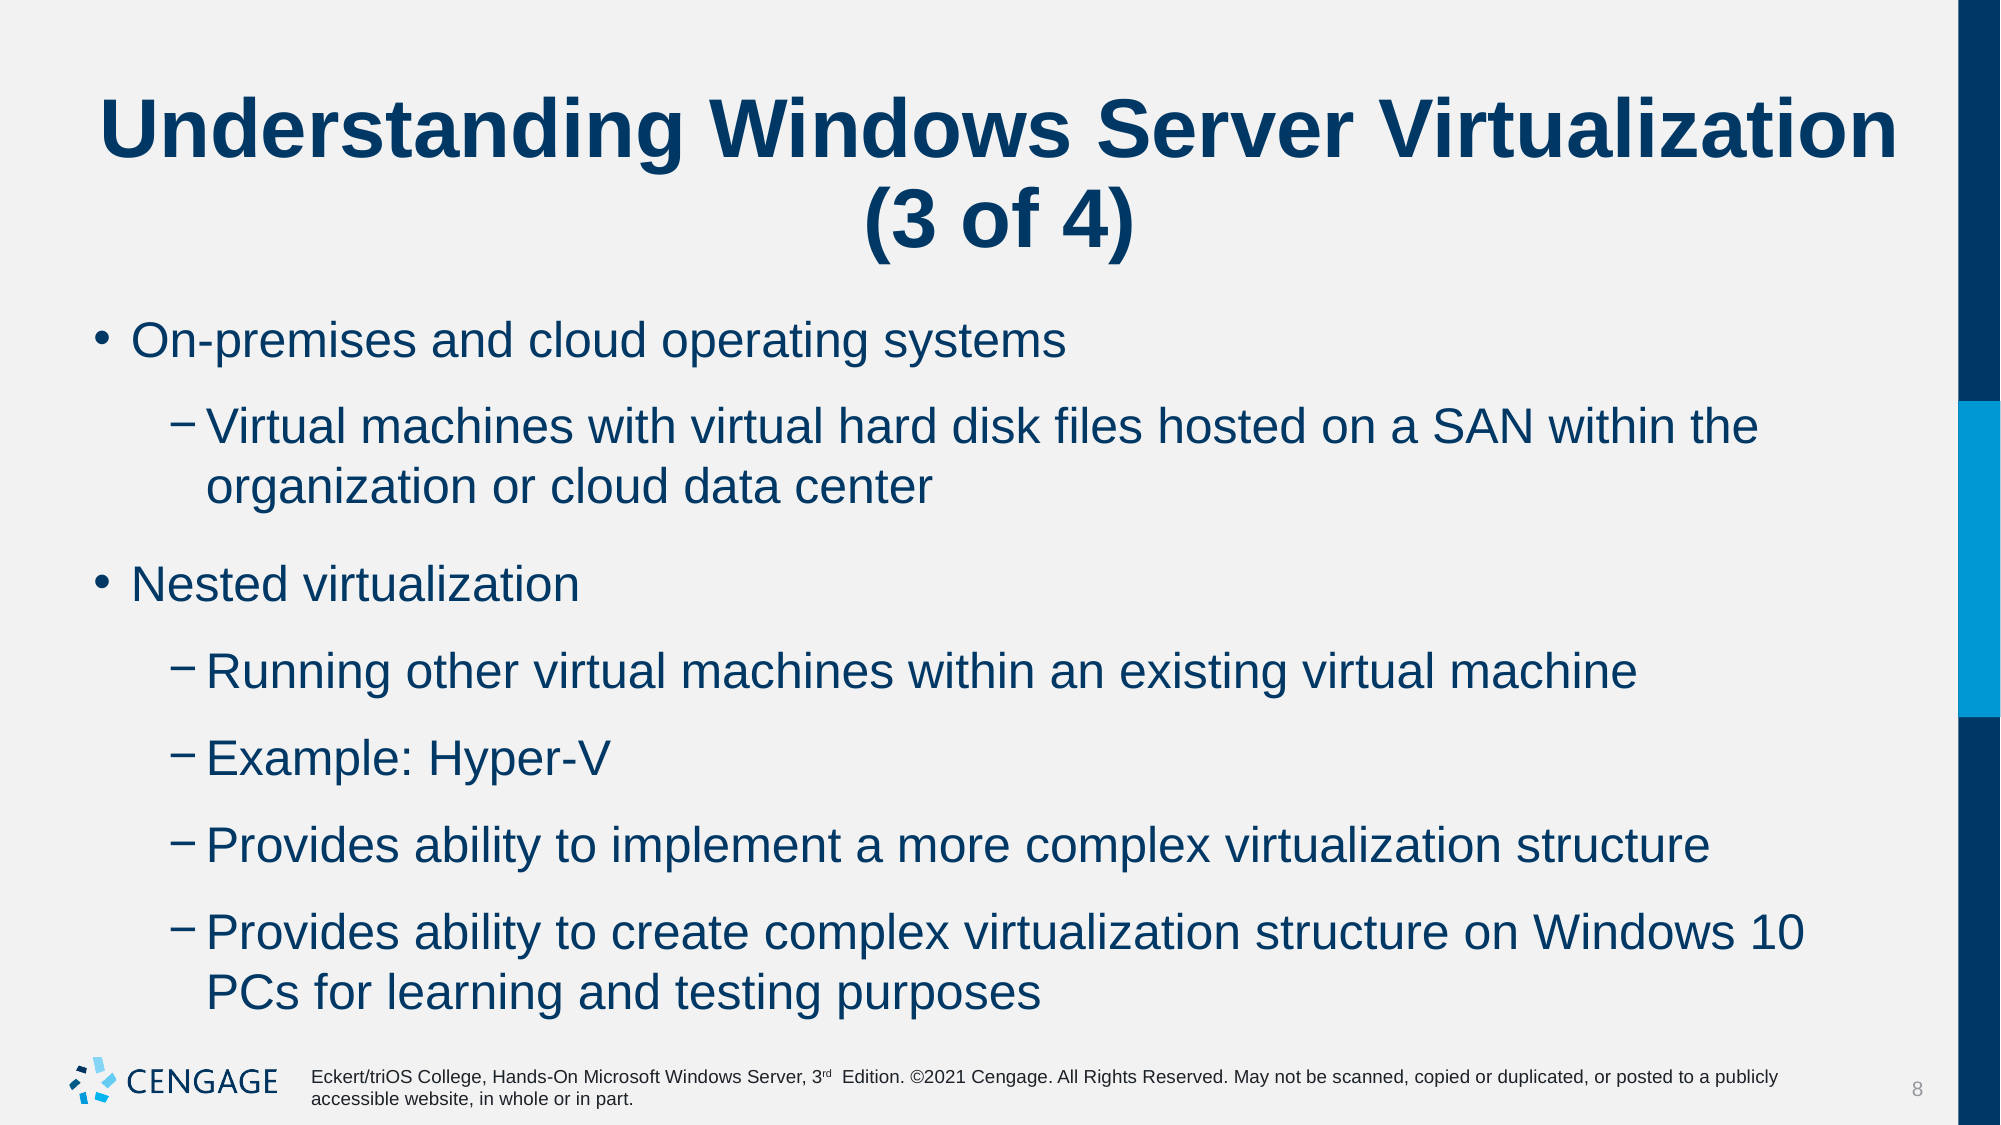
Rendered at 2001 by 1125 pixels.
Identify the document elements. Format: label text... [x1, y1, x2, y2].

picture [69, 1057, 277, 1104]
title Understanding Windows Server Virtualization (3 of 4) [78, 77, 1923, 278]
list On-premises and cloud operating systems Virtual machines with virtual hard disk files hosted on a SAN within the organization or cloud data center Nested virtualization Running other virtual machines within an existing virtual machine Example: Hyper-V Provides ability to implement a more complex virtualization structure Provides ability to create complex virtualization structure on Windows 10 PCs for learning and testing purposes [78, 299, 1923, 1014]
